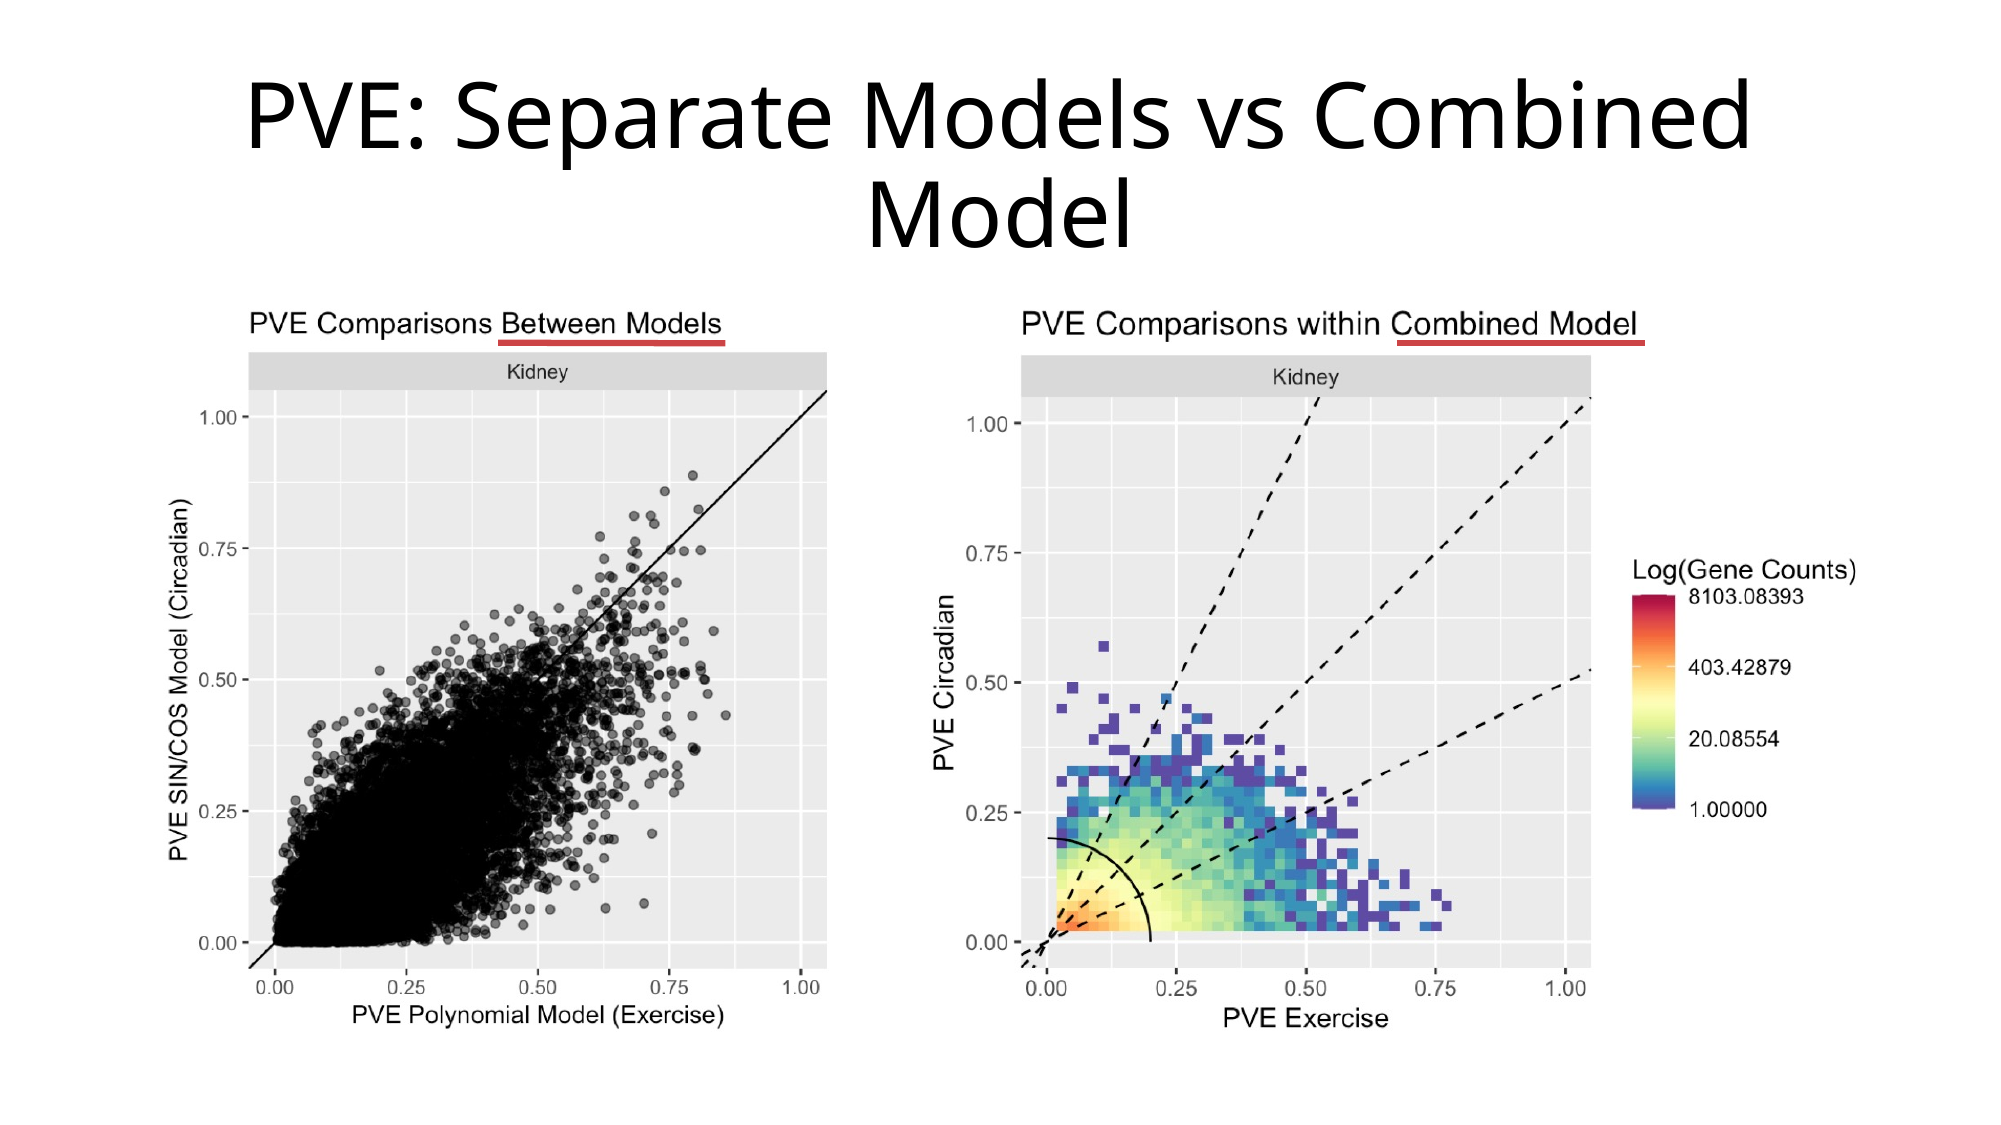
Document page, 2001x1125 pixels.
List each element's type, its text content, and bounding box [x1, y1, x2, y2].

title PVE: Separate Models vs Combined Model [137, 59, 1863, 278]
picture [137, 301, 874, 1038]
picture [914, 301, 1880, 1040]
